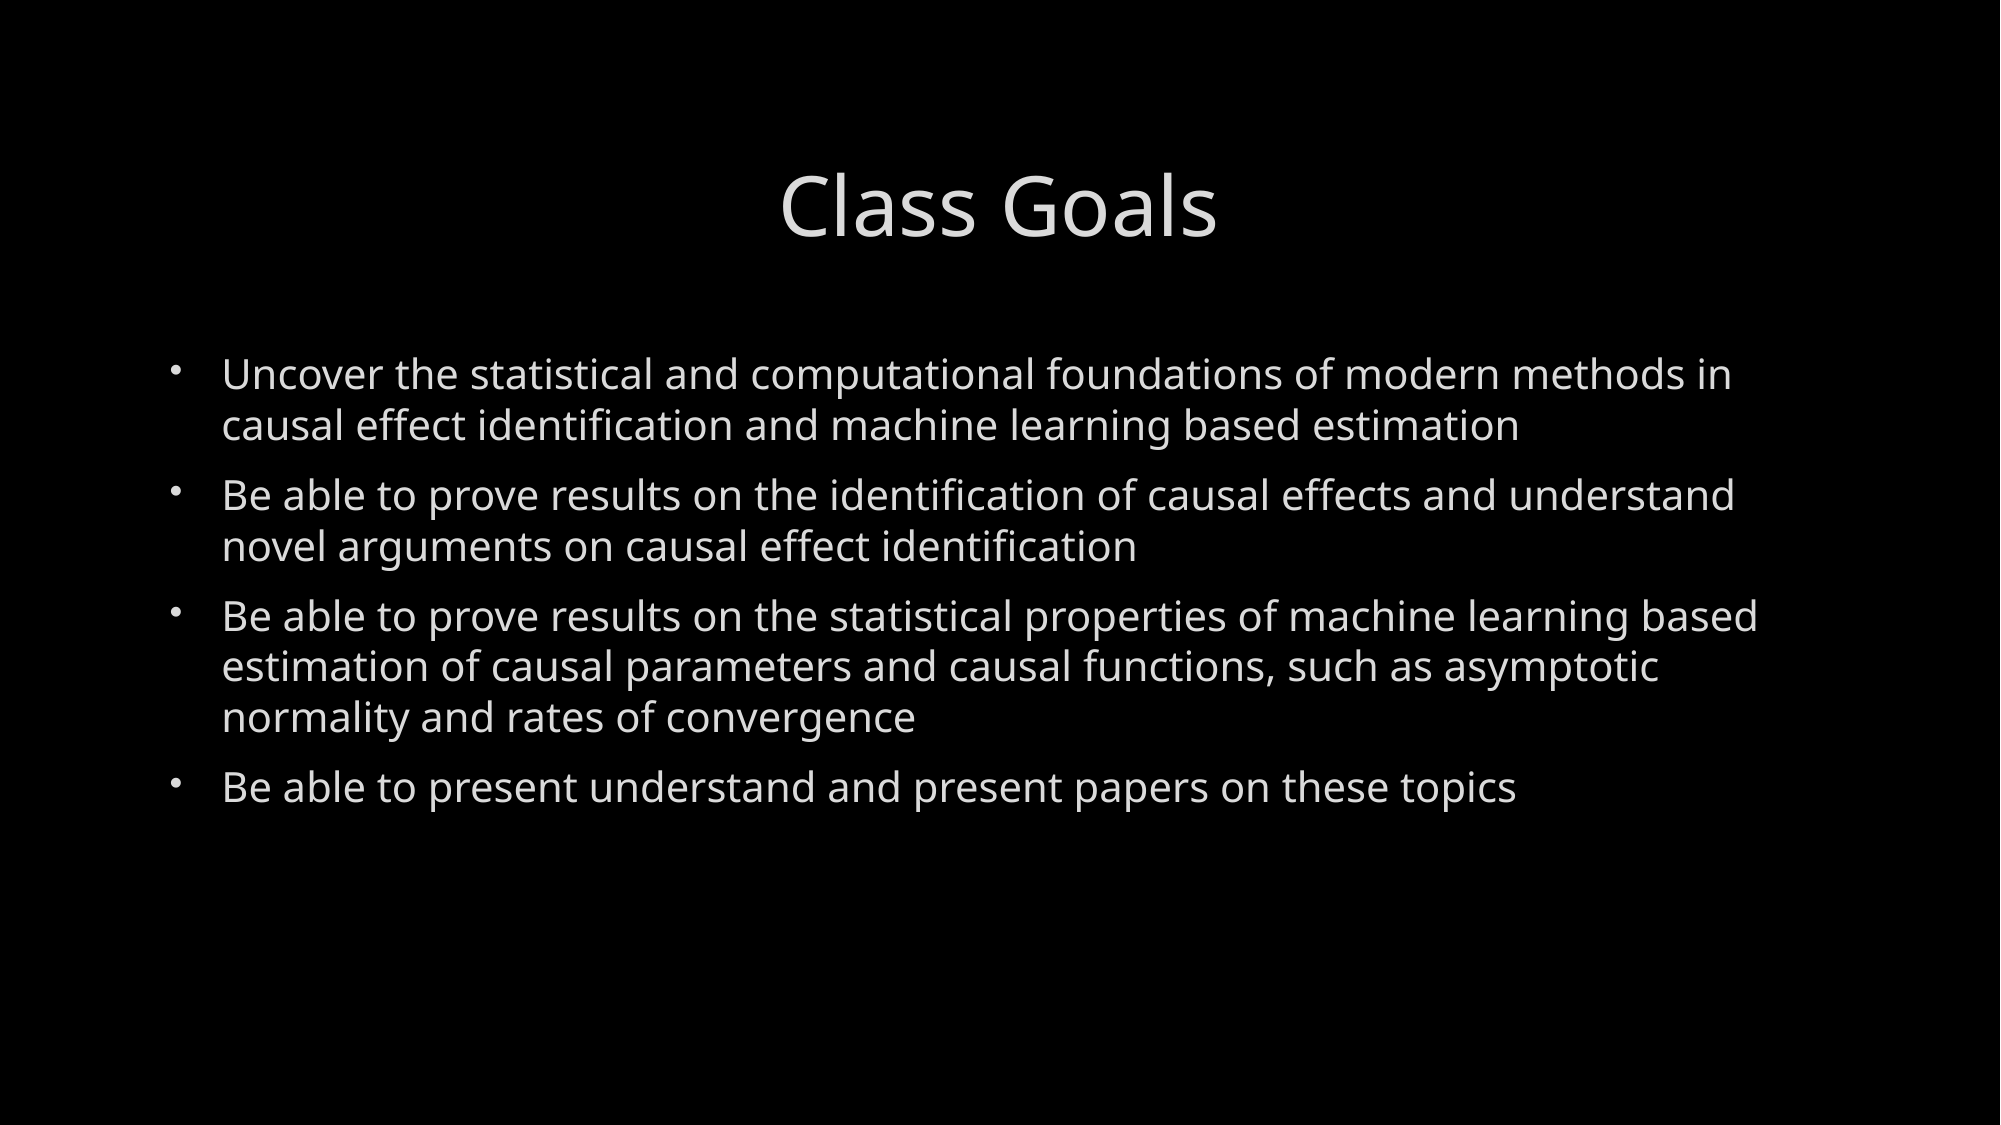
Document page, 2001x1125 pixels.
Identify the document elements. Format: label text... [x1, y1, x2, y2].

title Class Goals [149, 99, 1849, 307]
list Uncover the statistical and computational foundations of modern methods in causal effect identification and machine learning based estimation Be able to prove results on the identification of causal effects and understand novel arguments on causal effect identification Be able to prove results on the statistical properties of machine learning based estimation of causal parameters and causal functions, such as asymptotic normality and rates of convergence Be able to present understand and present papers on these topics [149, 340, 1849, 950]
